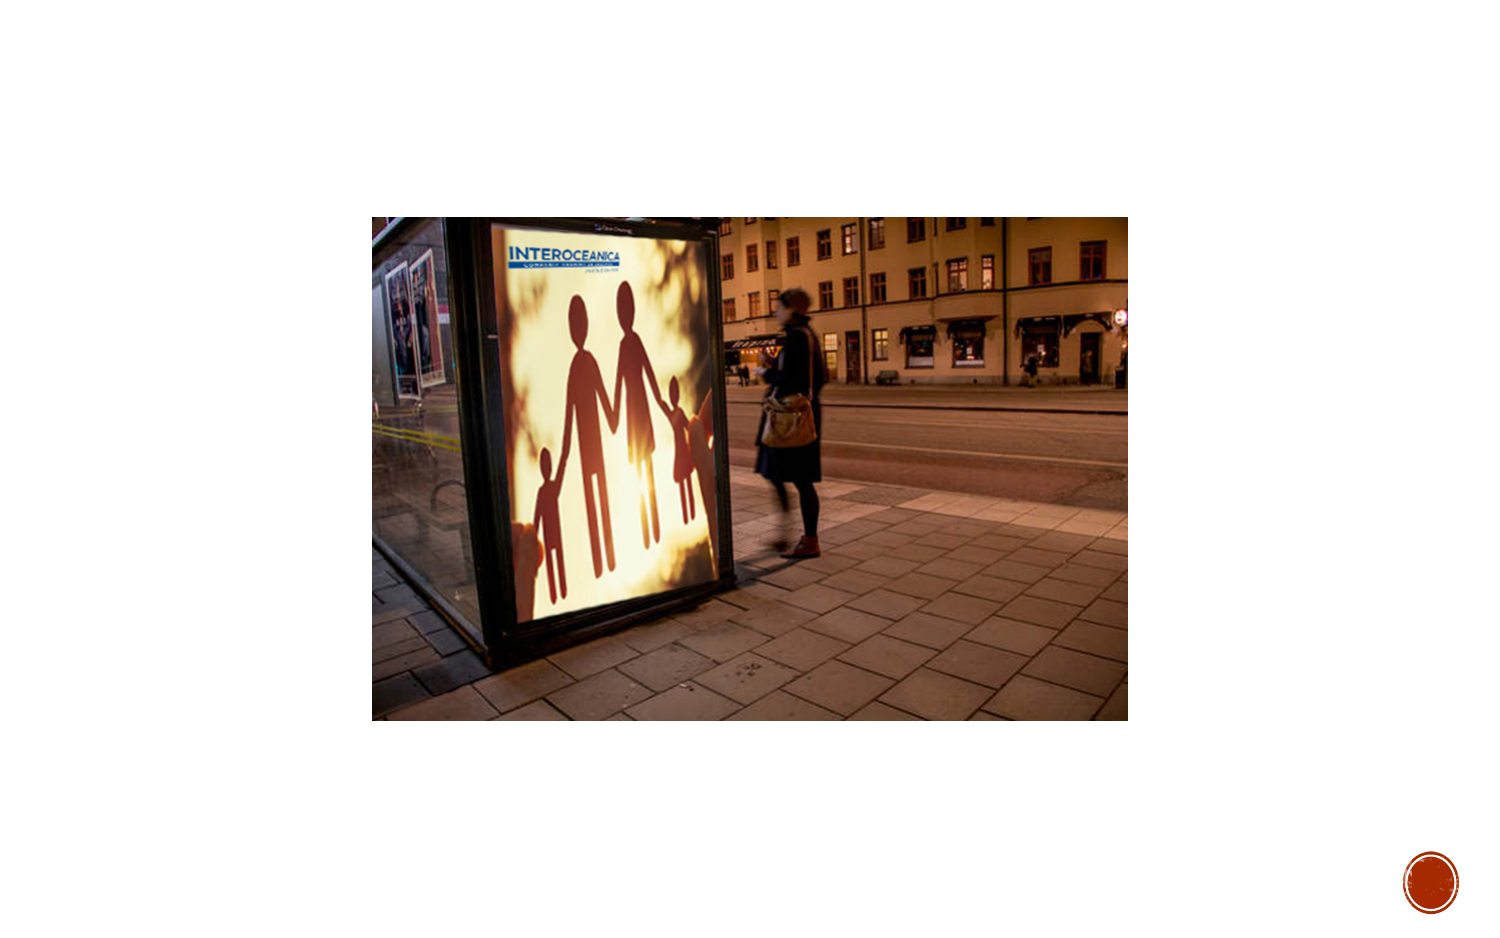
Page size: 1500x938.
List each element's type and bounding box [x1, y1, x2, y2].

picture [372, 217, 1128, 721]
